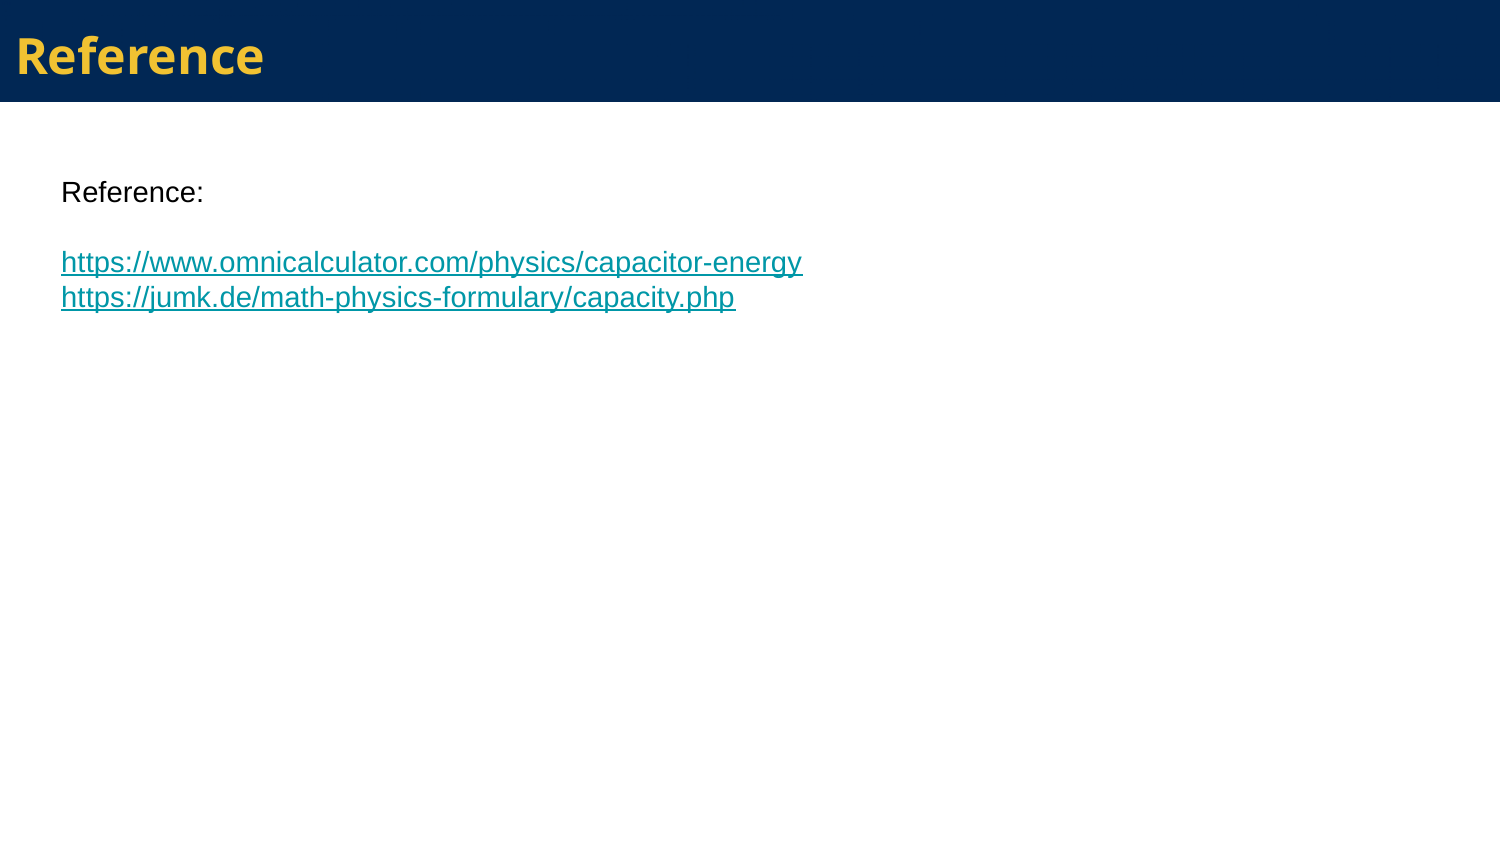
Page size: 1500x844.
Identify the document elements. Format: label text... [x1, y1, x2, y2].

picture [0, 0, 1500, 103]
text_box Reference: https://www.omnicalculator.com/physics/capacitor-energy https://jumk.de/math-physics-formulary/capacity.php [46, 158, 1059, 329]
